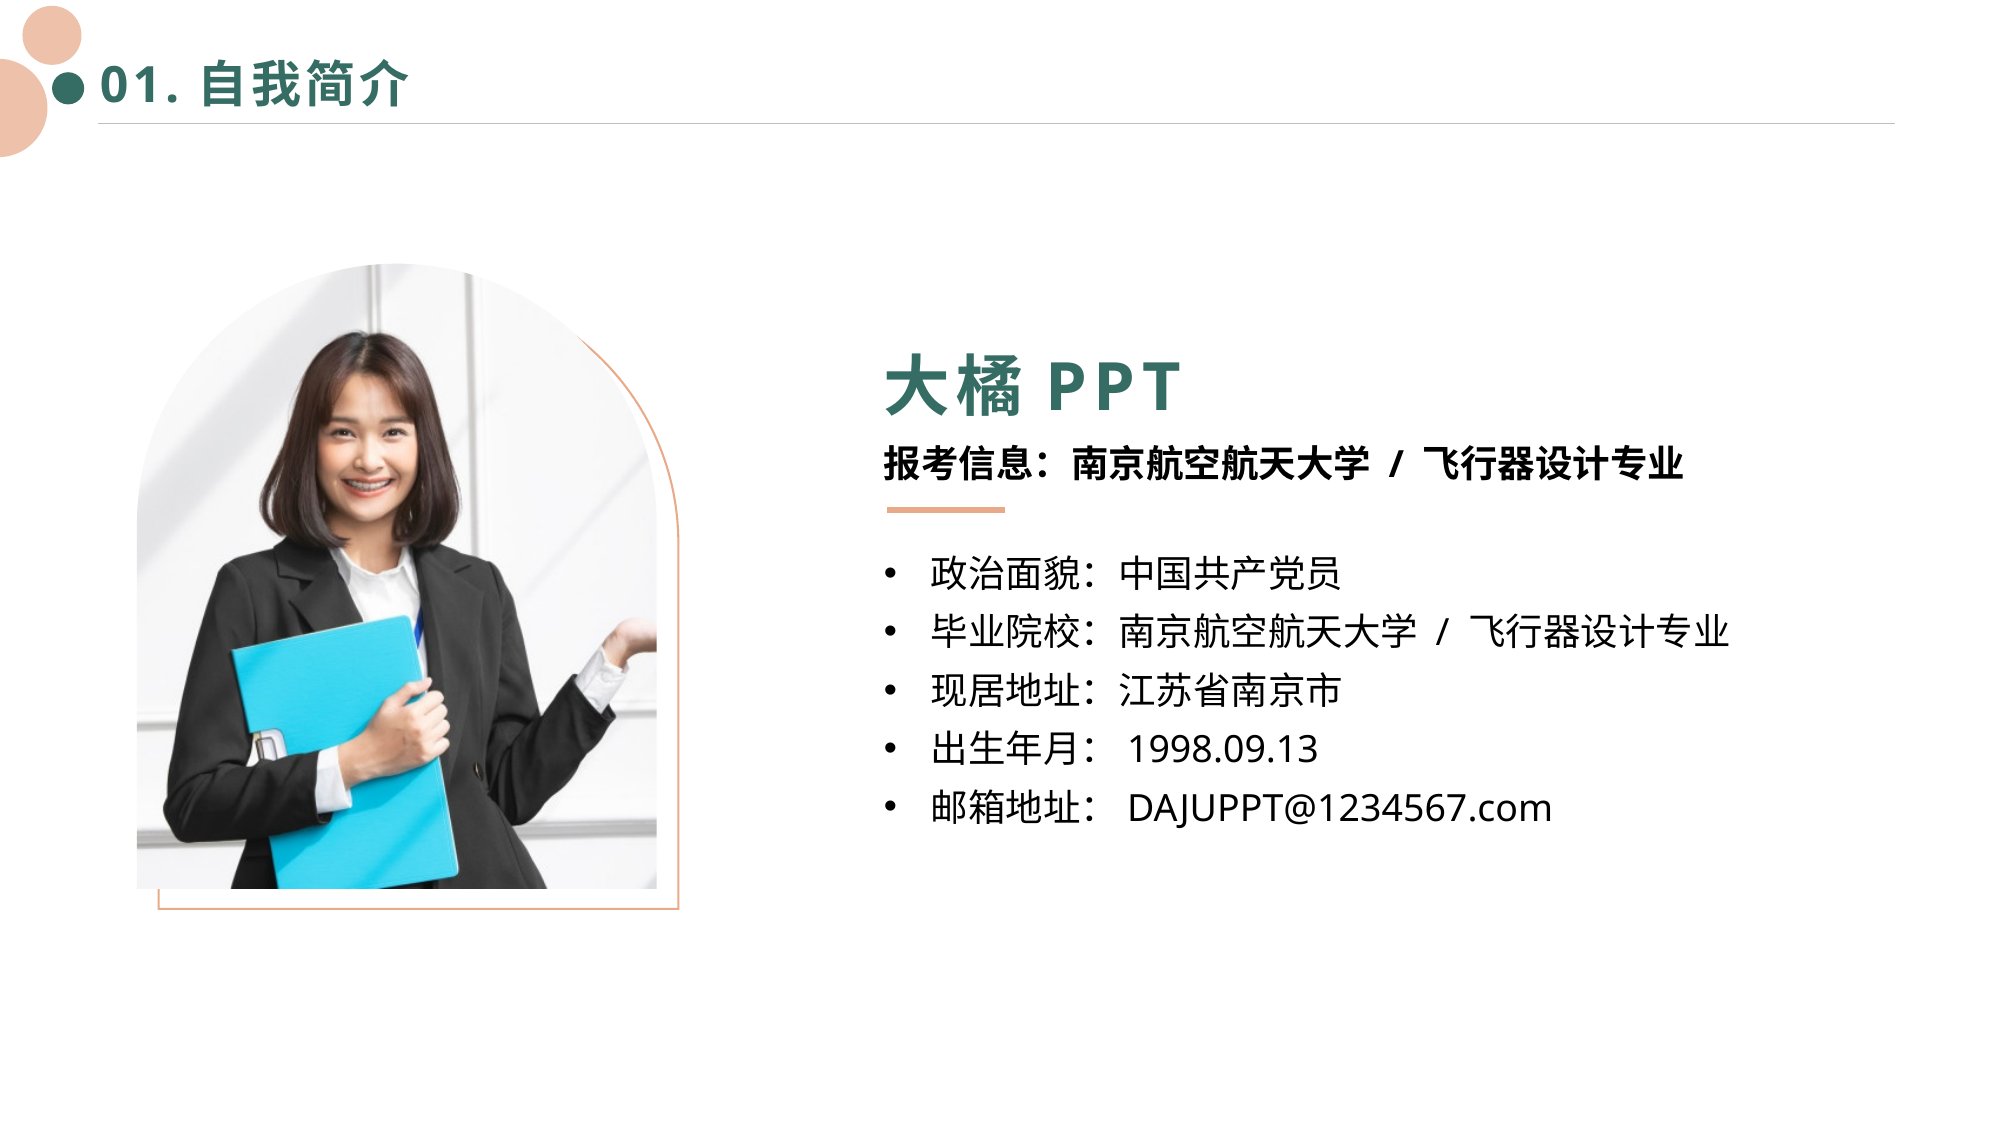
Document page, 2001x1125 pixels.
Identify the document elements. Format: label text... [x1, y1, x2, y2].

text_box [868, 336, 1749, 834]
title 01.自我简介 [99, 46, 1405, 120]
text_box [157, 345, 680, 910]
text_box [135, 262, 658, 890]
